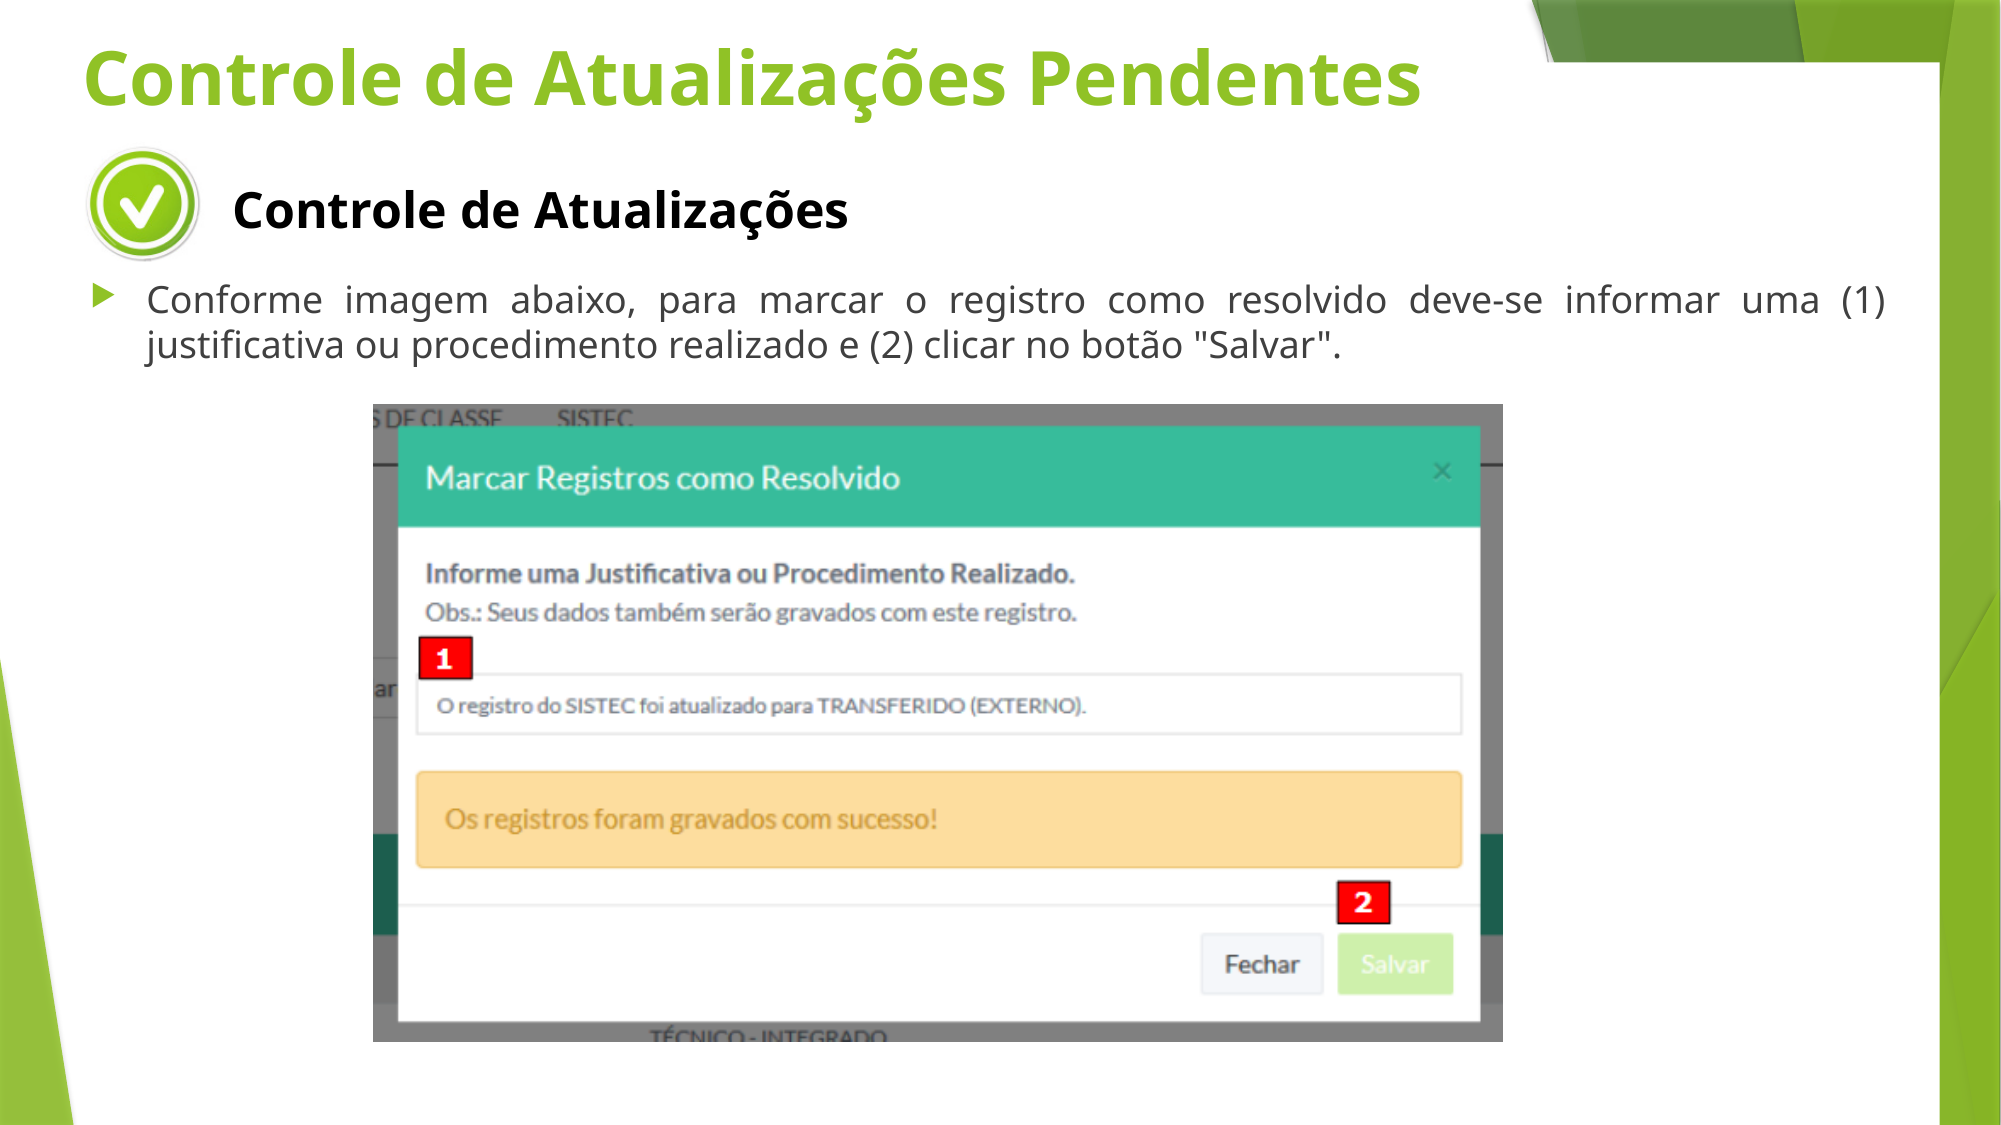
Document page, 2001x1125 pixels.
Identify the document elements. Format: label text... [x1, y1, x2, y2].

title Controle de Atualizações Pendentes [67, 22, 1478, 134]
text_box Controle de Atualizações [217, 171, 1338, 246]
text_box Conforme imagem abaixo, para marcar o registro como resolvido deve-se informar uma (1) justificativa ou procedimento realizado e (2) clicar no botão "Salvar". [75, 268, 1903, 434]
picture [372, 403, 1503, 1043]
picture [74, 137, 210, 269]
